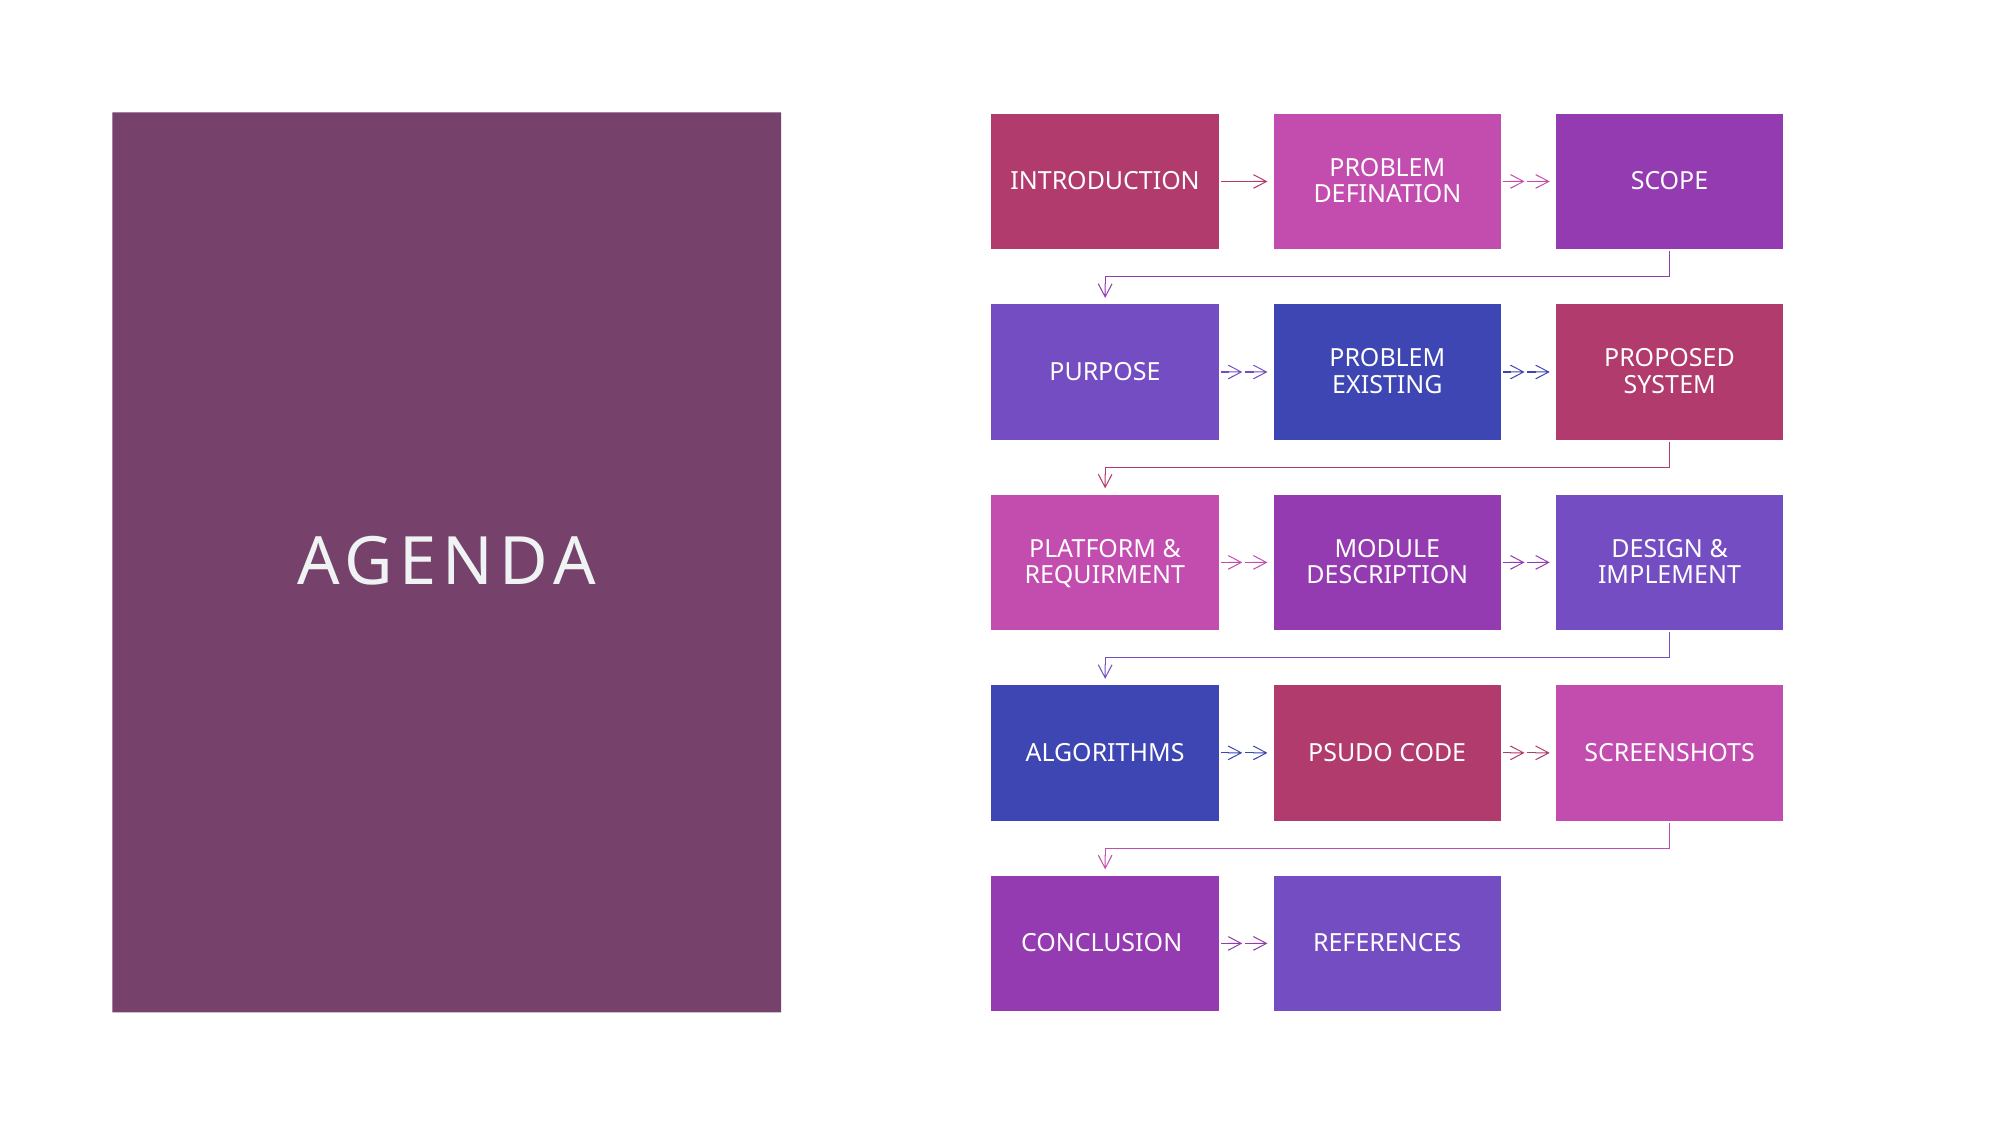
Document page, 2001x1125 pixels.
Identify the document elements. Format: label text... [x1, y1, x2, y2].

text_box [111, 111, 782, 1013]
title Agenda [225, 224, 669, 900]
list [887, 112, 1888, 1013]
